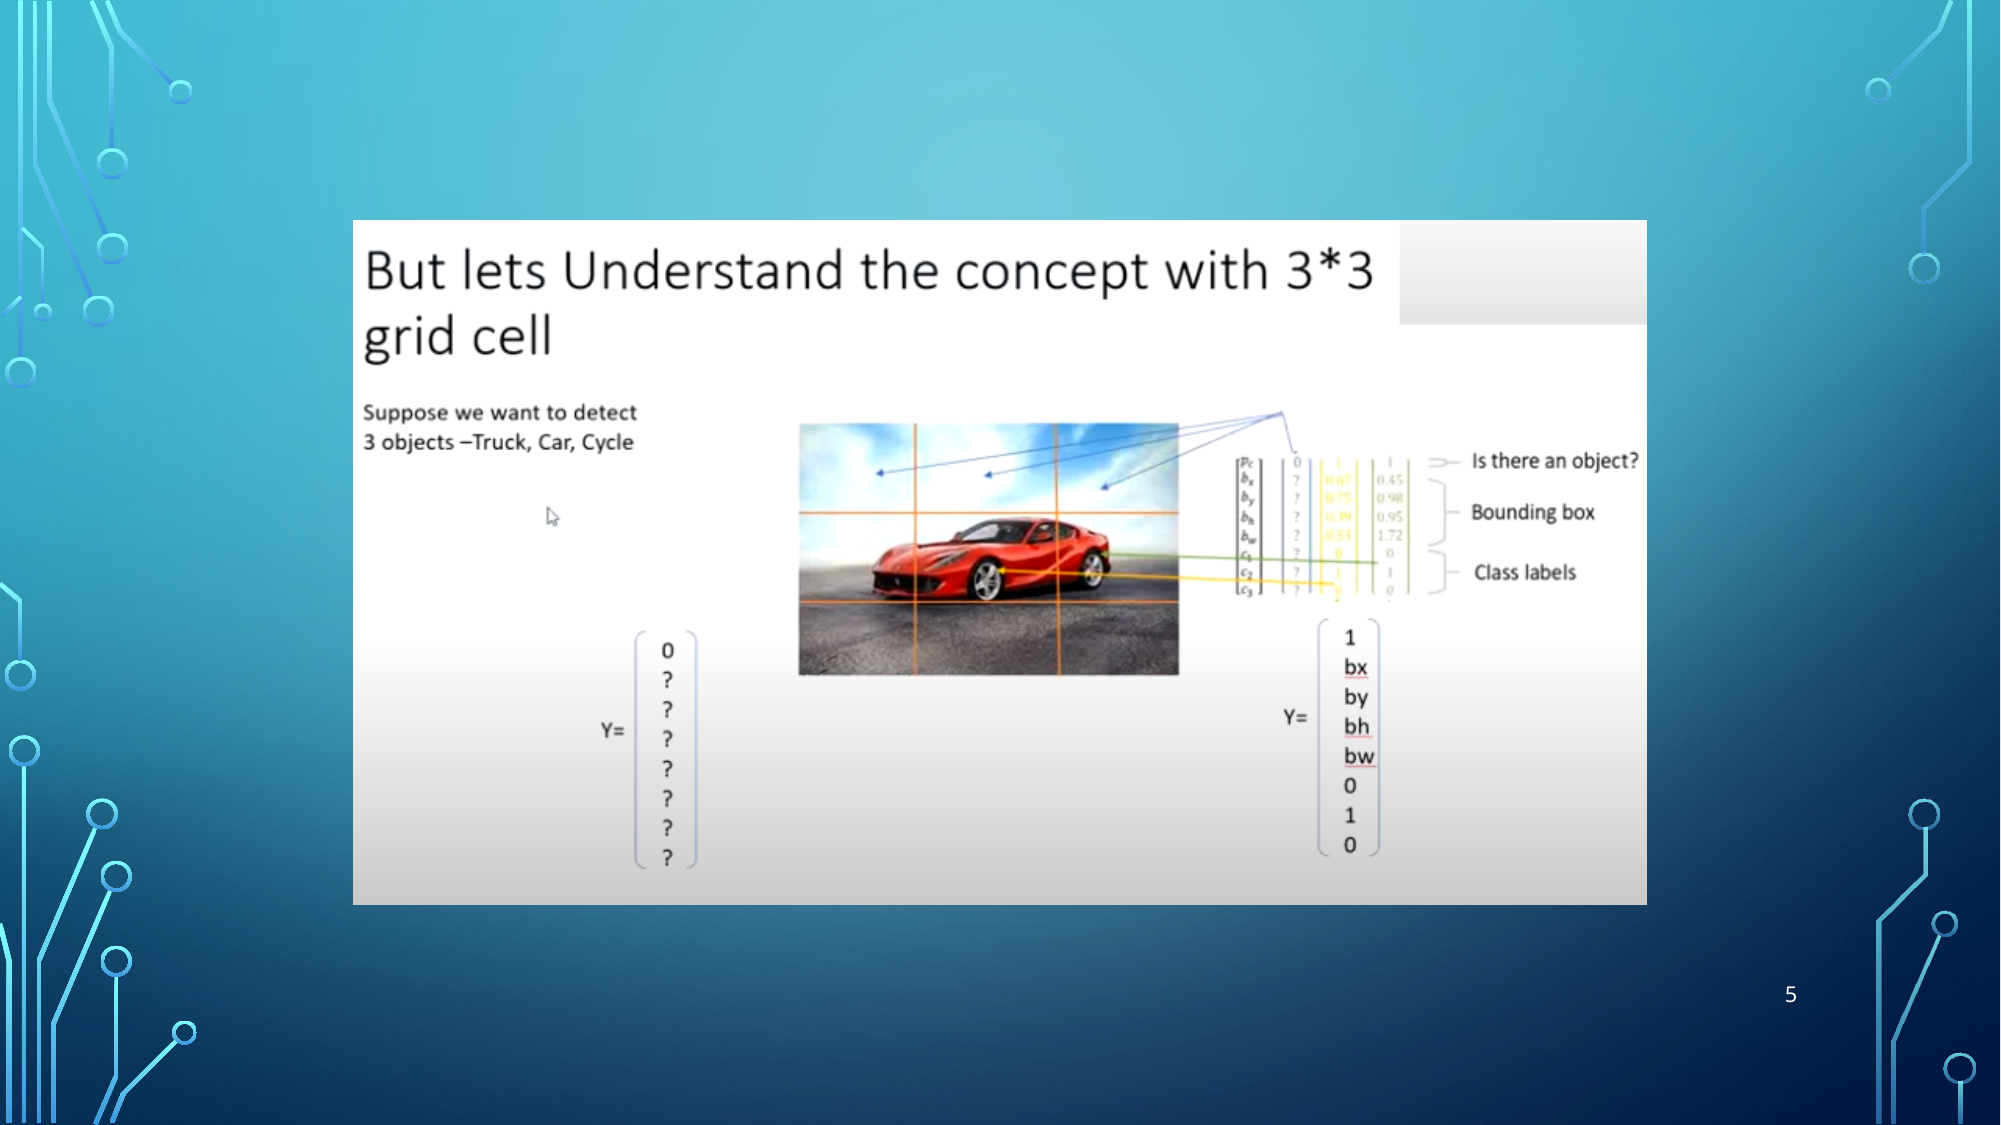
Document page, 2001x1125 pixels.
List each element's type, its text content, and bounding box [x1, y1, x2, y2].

picture [352, 220, 1648, 905]
slide_number 5 [1685, 965, 1813, 1025]
